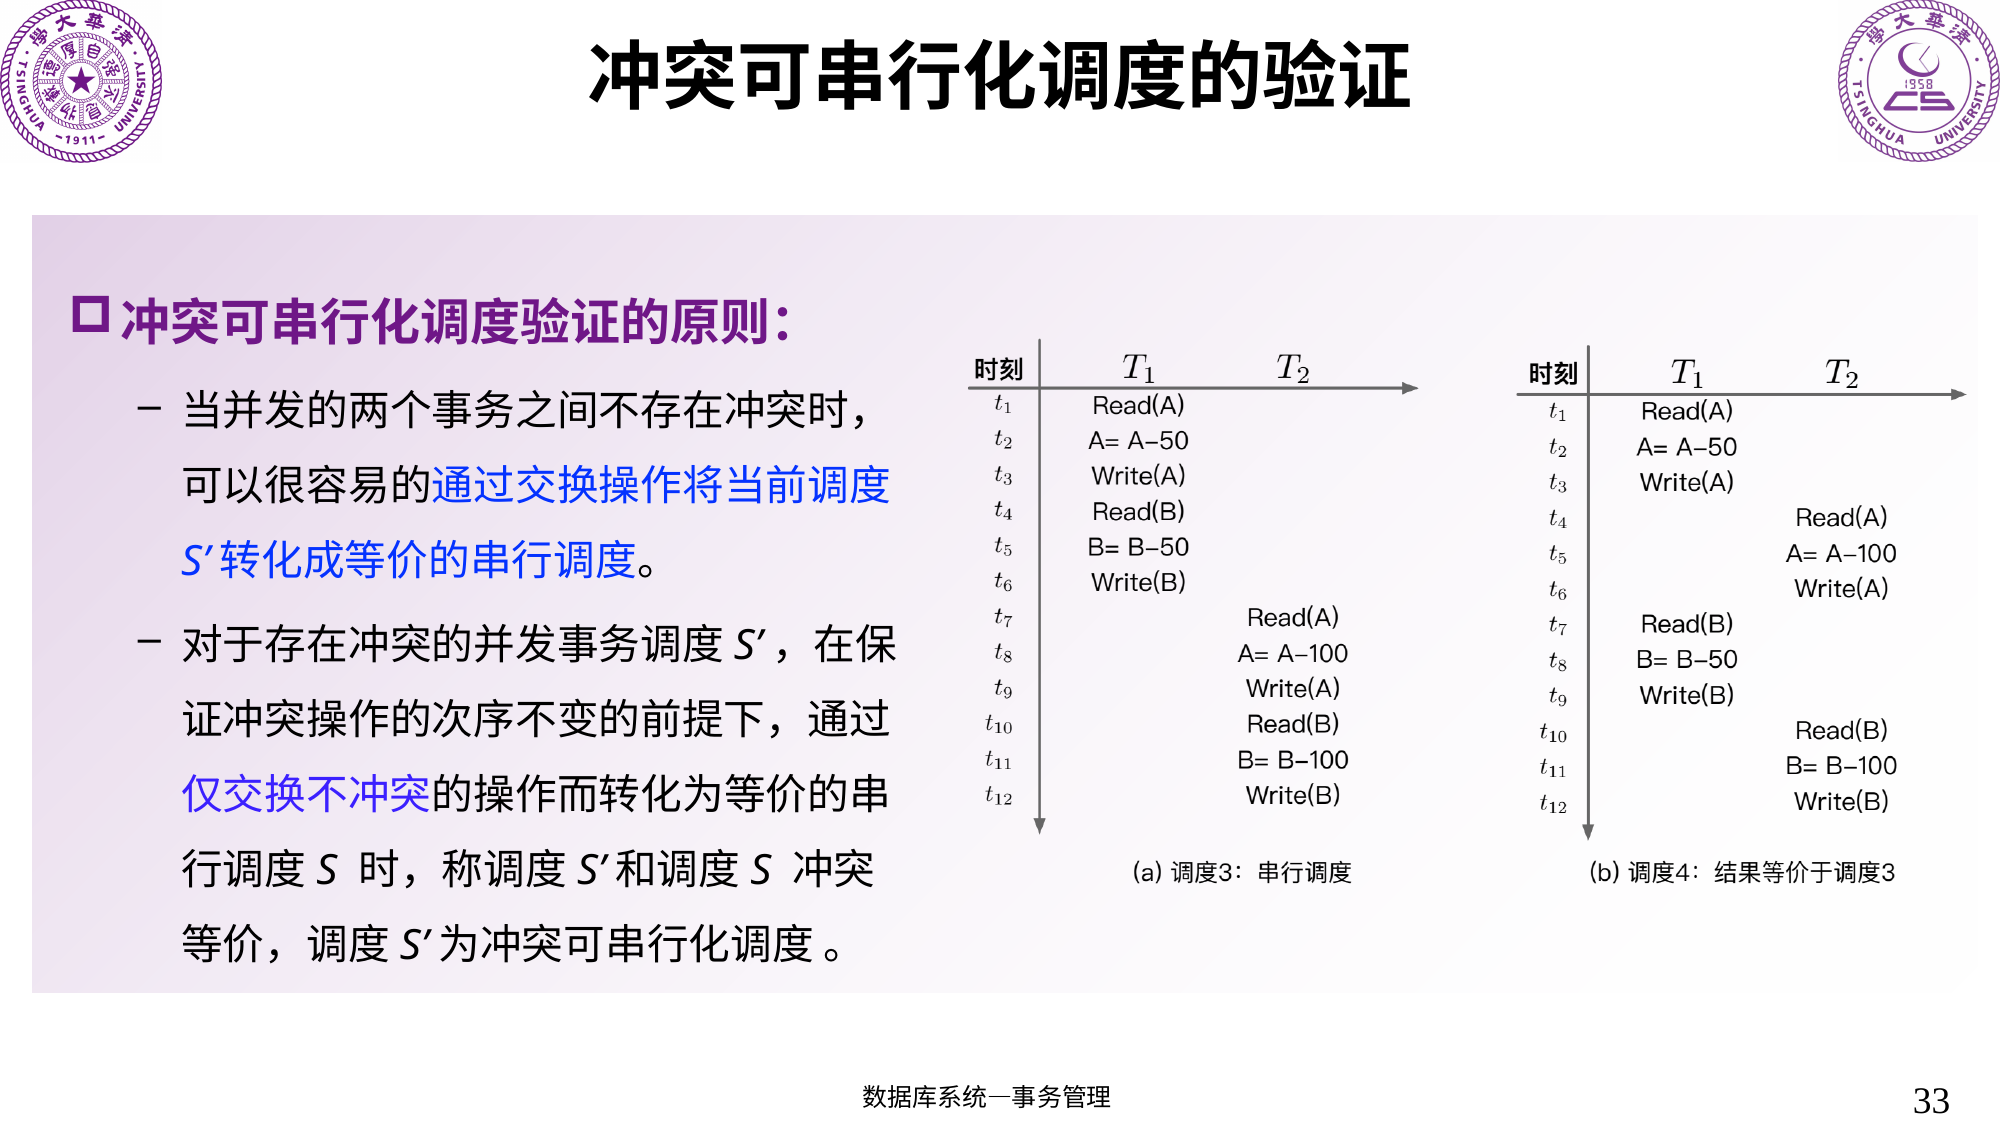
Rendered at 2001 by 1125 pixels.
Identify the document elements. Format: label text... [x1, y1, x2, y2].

picture [967, 338, 1968, 892]
text_box [32, 215, 1978, 993]
footer 数据库系统—事务管理 [670, 1073, 1304, 1125]
slide_number 33 [1898, 1069, 2000, 1125]
title 冲突可串行化调度的验证 [172, 17, 1828, 130]
list 冲突可串行化调度验证的原则： 当并发的两个事务之间不存在冲突时，可以很容易的通过交换操作将当前调度S’转化成等价的串行调度。 对于存在冲突的并发事务调度S’，在保证冲突操作的次序不变的前提下，通过仅交换不冲突的操作而转化为等价的串行调度S 时，称调度S’和调度S 冲突等价，调度S’为冲突可串行化调度 。 [53, 253, 932, 732]
picture [1838, 0, 2000, 162]
picture [0, 0, 162, 163]
